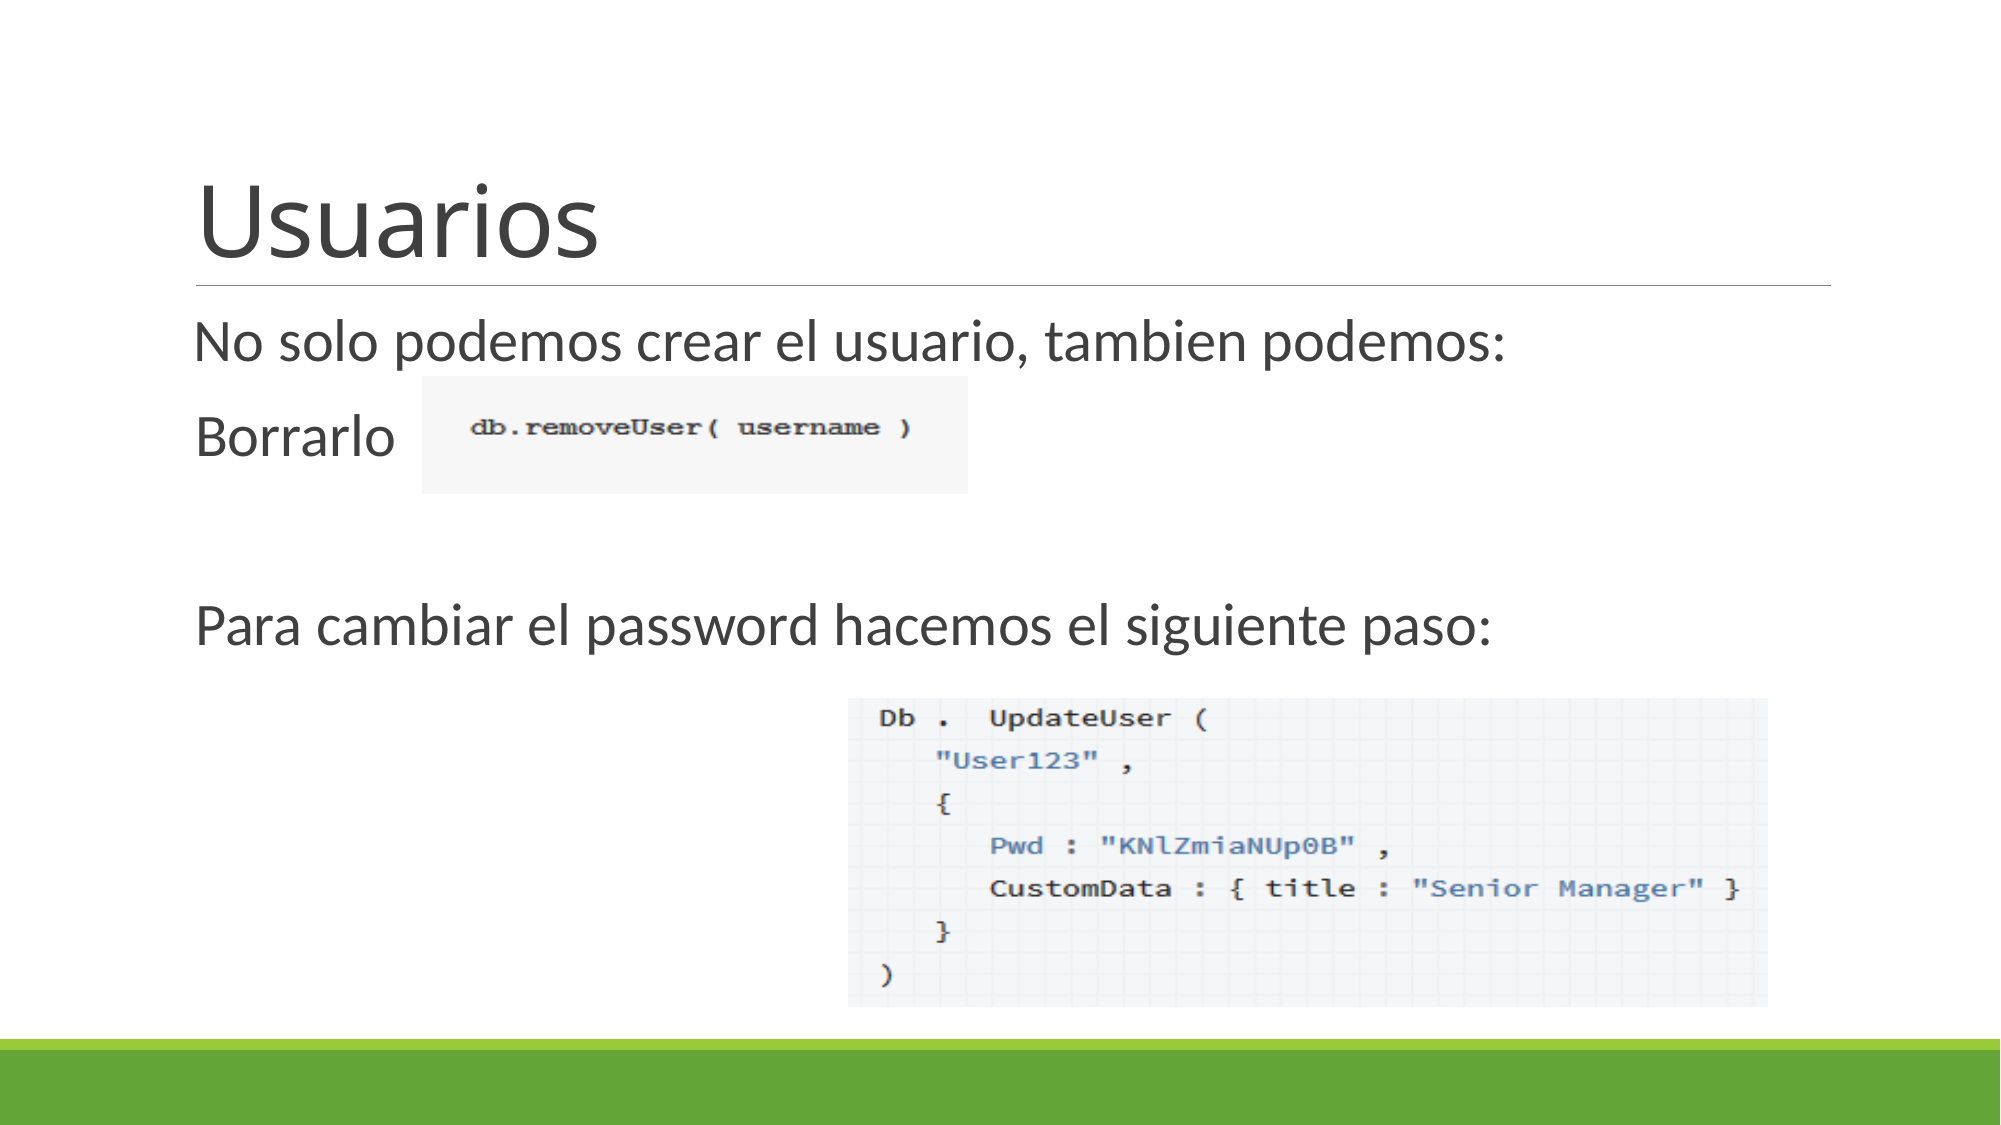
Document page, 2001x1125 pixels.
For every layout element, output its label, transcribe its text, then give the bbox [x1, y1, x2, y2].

picture [848, 697, 1769, 1007]
picture [422, 375, 969, 494]
title Usuarios [180, 152, 1830, 285]
list No solo podemos crear el usuario, tambien podemos: Borrarlo Para cambiar el password hacemos el siguiente paso: [180, 302, 1830, 1027]
